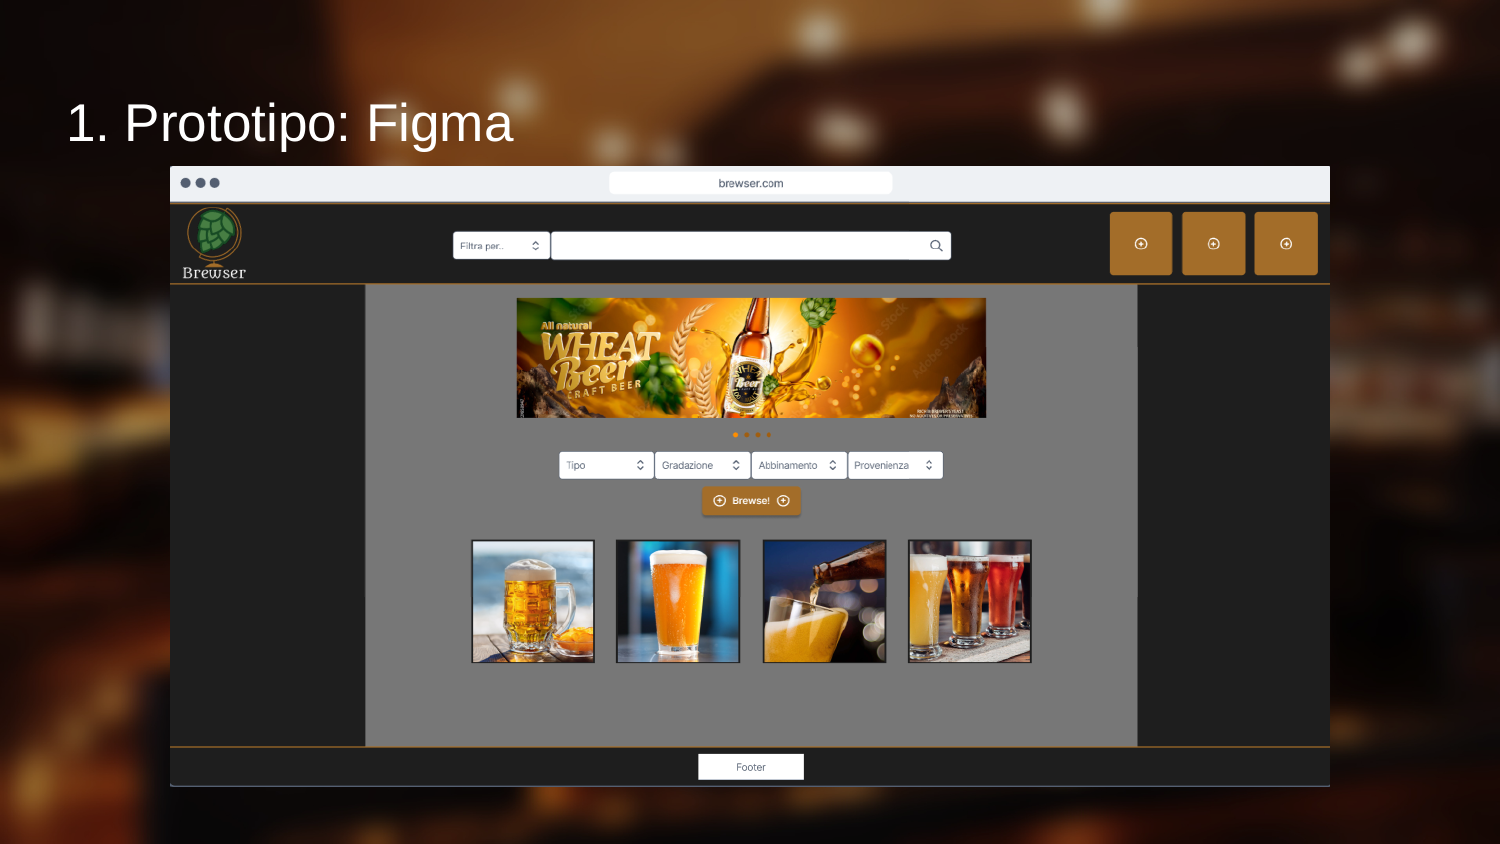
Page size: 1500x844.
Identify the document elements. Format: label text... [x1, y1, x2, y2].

picture [0, 0, 1500, 844]
title 1. Prototipo: Figma [51, 72, 1449, 167]
